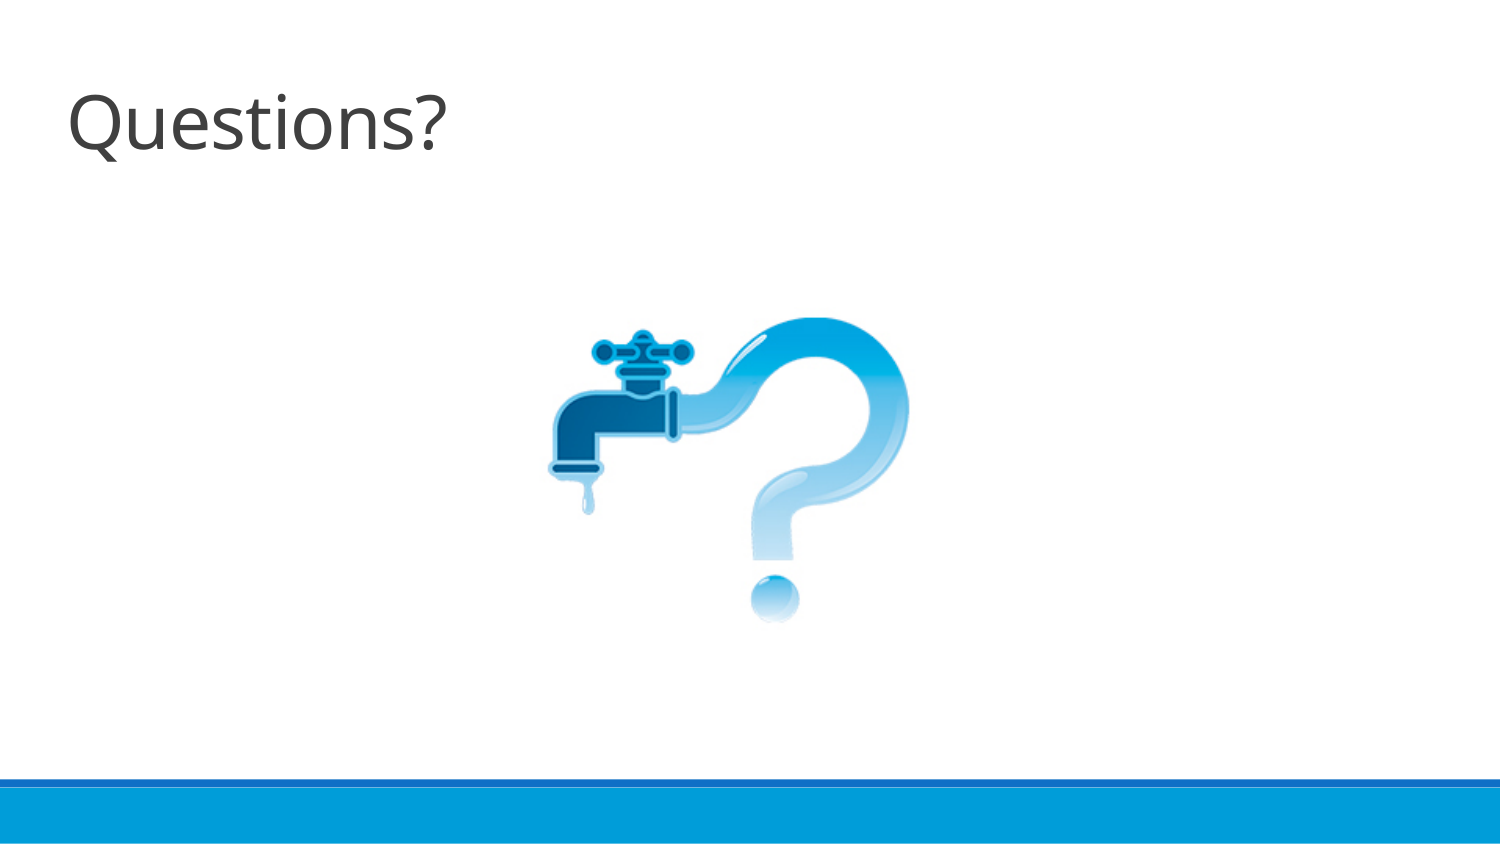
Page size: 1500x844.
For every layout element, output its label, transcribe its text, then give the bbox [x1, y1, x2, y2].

title Questions? [51, 72, 1449, 167]
picture [190, 307, 1324, 632]
